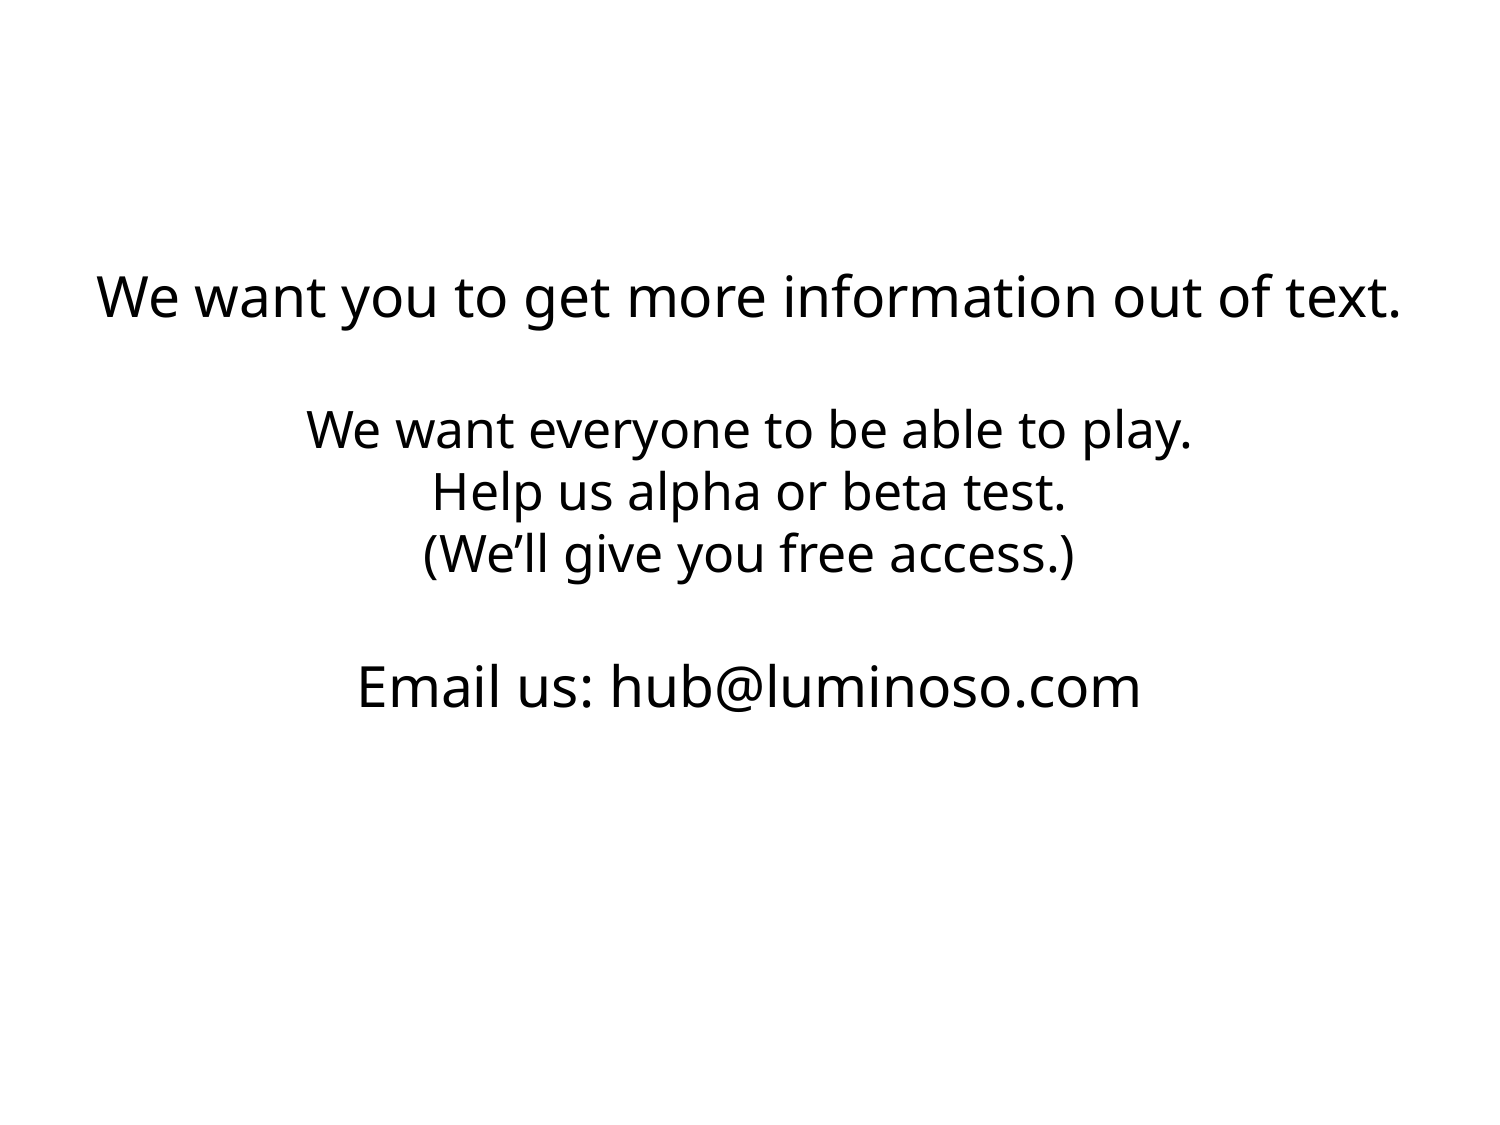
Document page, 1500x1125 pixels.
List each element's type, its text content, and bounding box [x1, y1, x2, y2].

title We want you to get more information out of text. We want everyone to be able to play. Help us alpha or beta test. (We’ll give you free access.) Email us: hub@luminoso.com [75, 224, 1425, 755]
